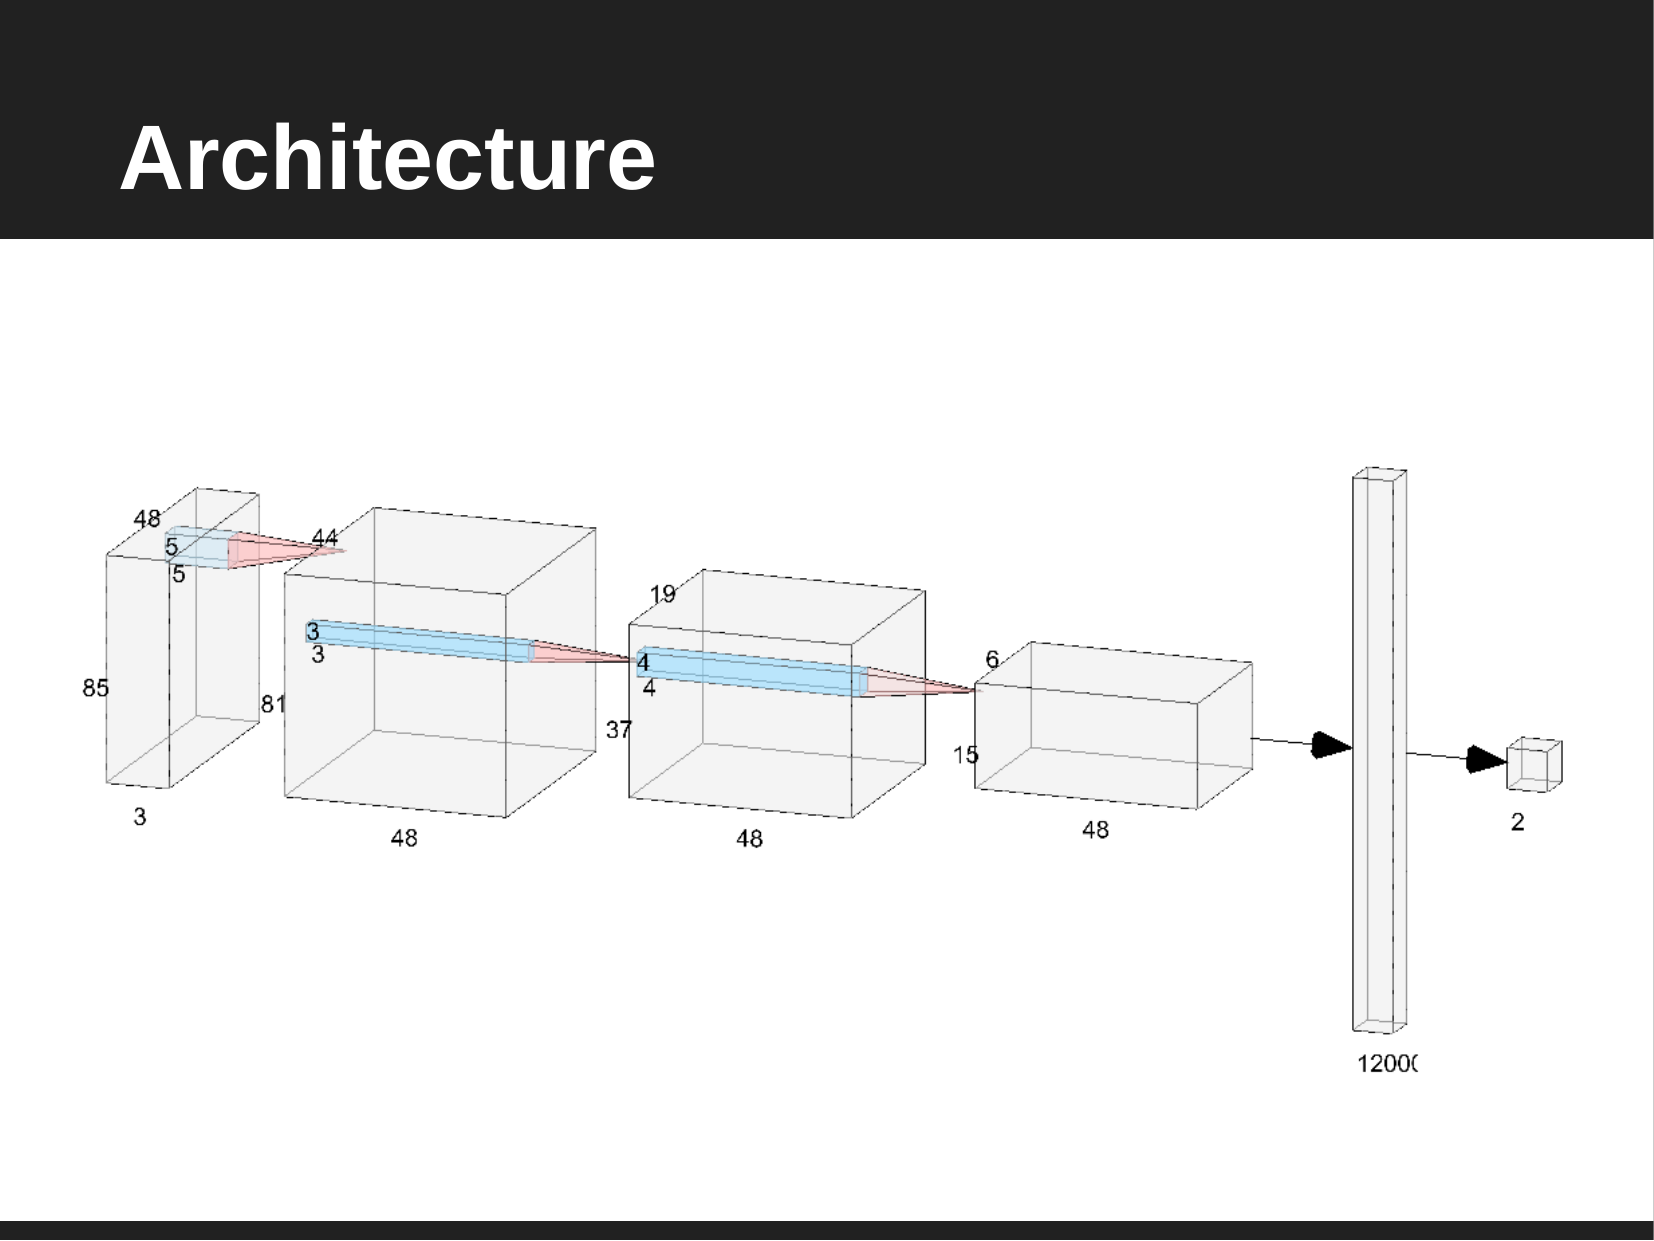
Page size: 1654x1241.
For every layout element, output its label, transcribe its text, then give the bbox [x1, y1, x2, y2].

text_box Architecture [118, 49, 1571, 238]
picture [0, 239, 1654, 1221]
